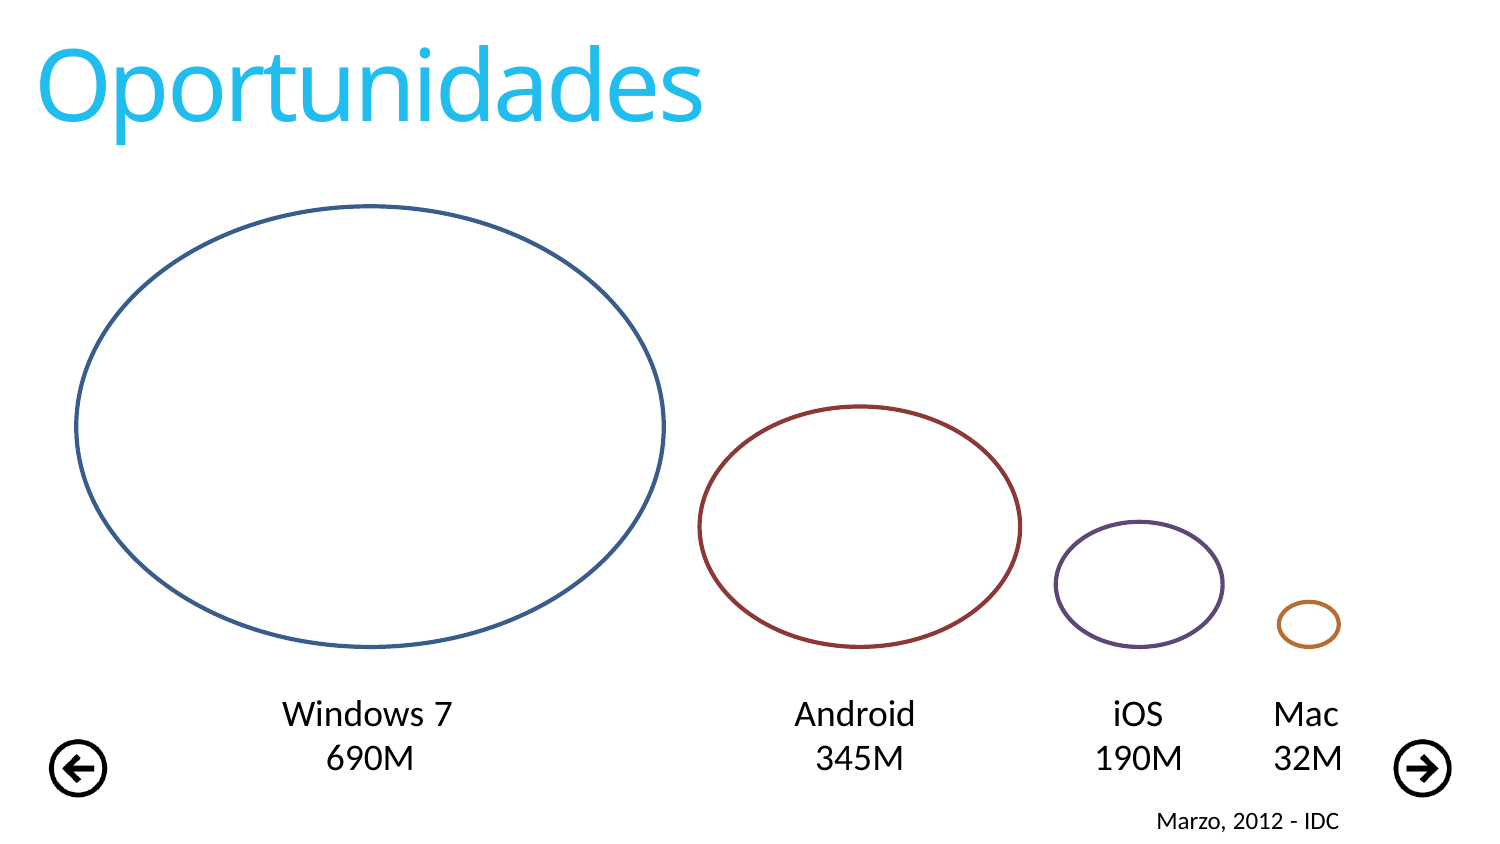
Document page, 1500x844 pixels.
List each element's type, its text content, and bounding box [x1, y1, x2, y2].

text_box Marzo, 2012 - IDC [1156, 809, 1340, 843]
picture [1392, 738, 1452, 798]
text_box Mac 32M [1273, 696, 1344, 786]
picture [48, 738, 108, 798]
text_box iOS 190M [1094, 696, 1184, 786]
text_box Windows 7 690M [282, 696, 454, 786]
text_box [697, 404, 1023, 649]
text_box [74, 204, 666, 650]
text_box Android 345M [794, 696, 917, 786]
text_box [1276, 599, 1341, 649]
text_box [1053, 519, 1225, 650]
title Oportunidades [34, 49, 1454, 177]
